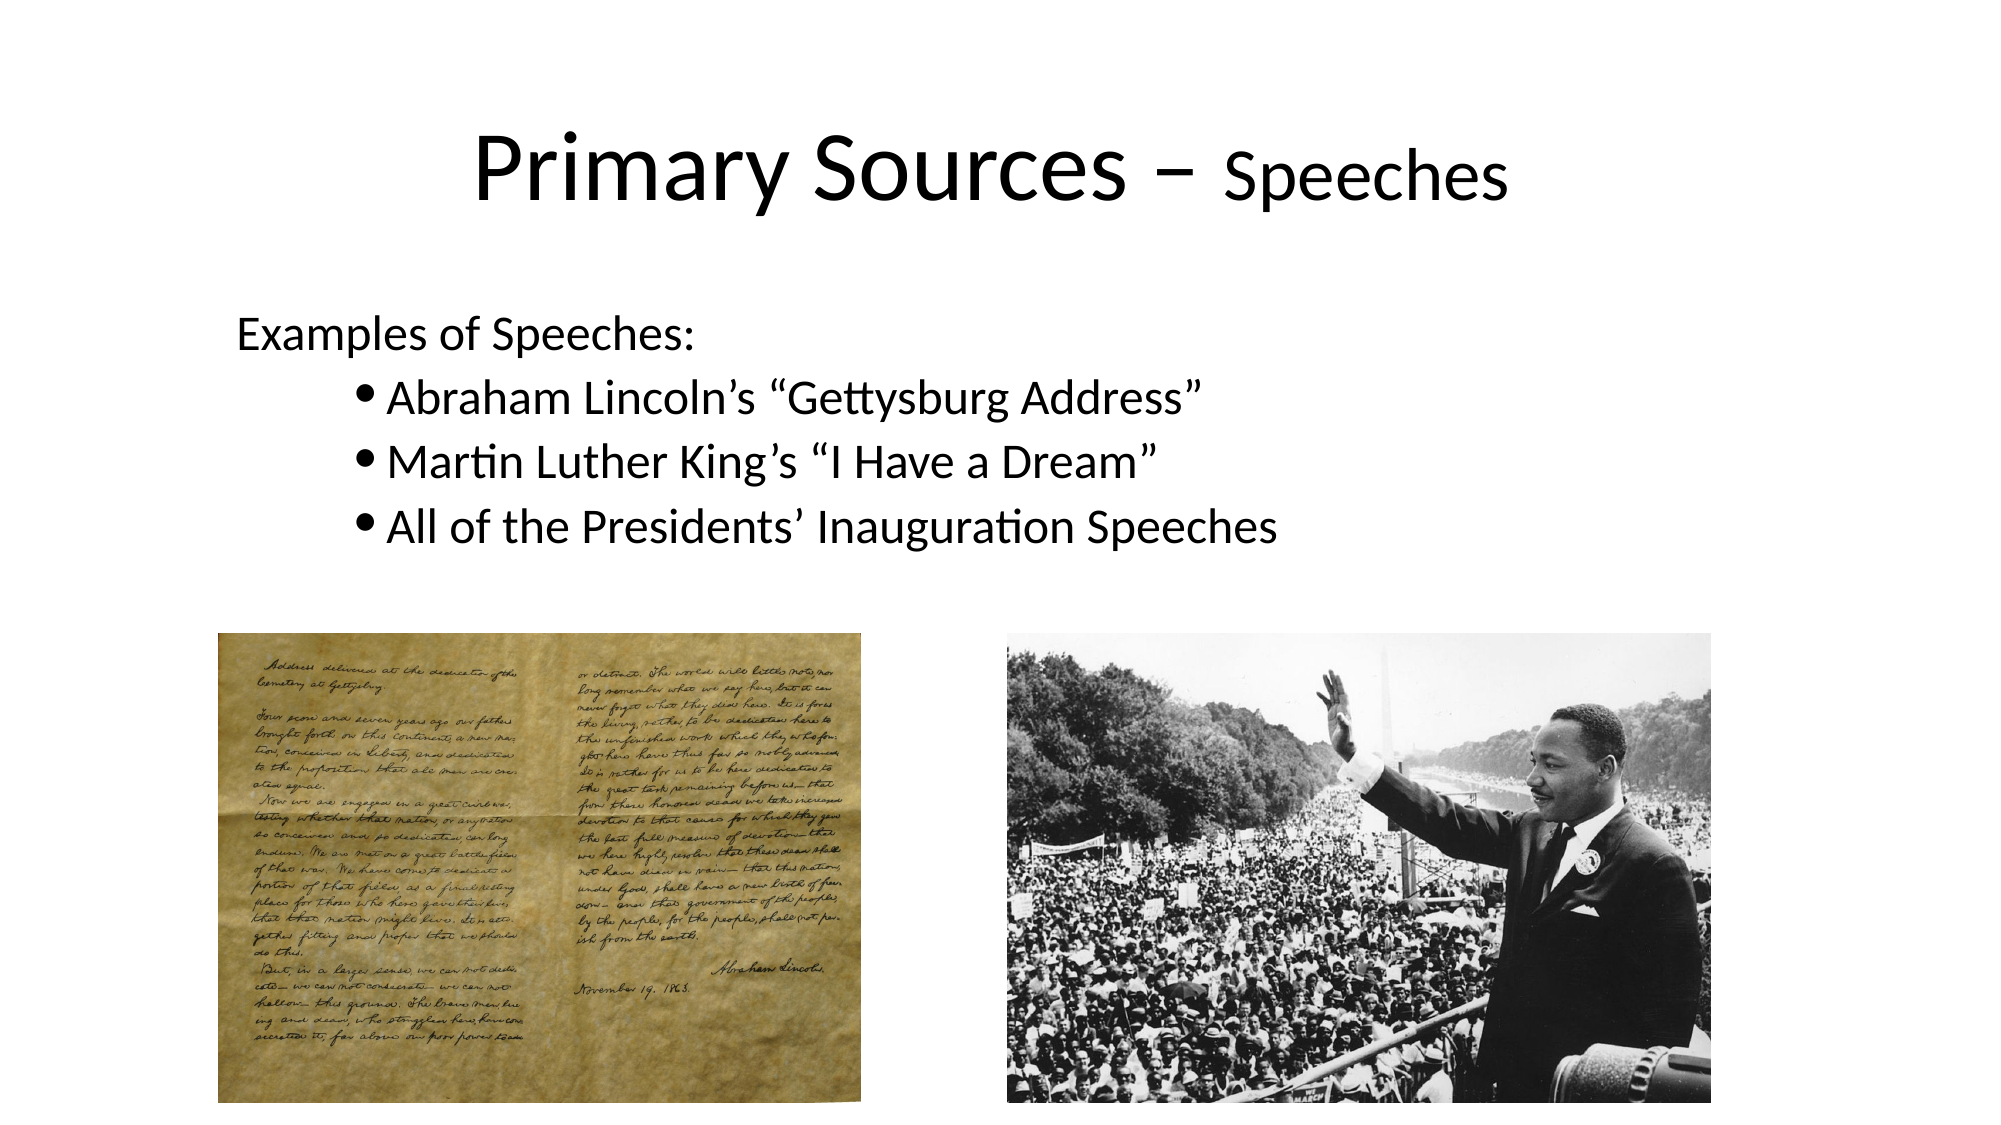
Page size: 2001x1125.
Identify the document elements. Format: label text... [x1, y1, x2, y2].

list Examples of Speeches: Abraham Lincoln’s “Gettysburg Address” Martin Luther King’s “I Have a Dream” All of the Presidents’ Inauguration Speeches [183, 299, 1863, 667]
title Primary Sources – Speeches [137, 59, 1863, 278]
picture [1006, 632, 1711, 1103]
picture [218, 632, 861, 1103]
